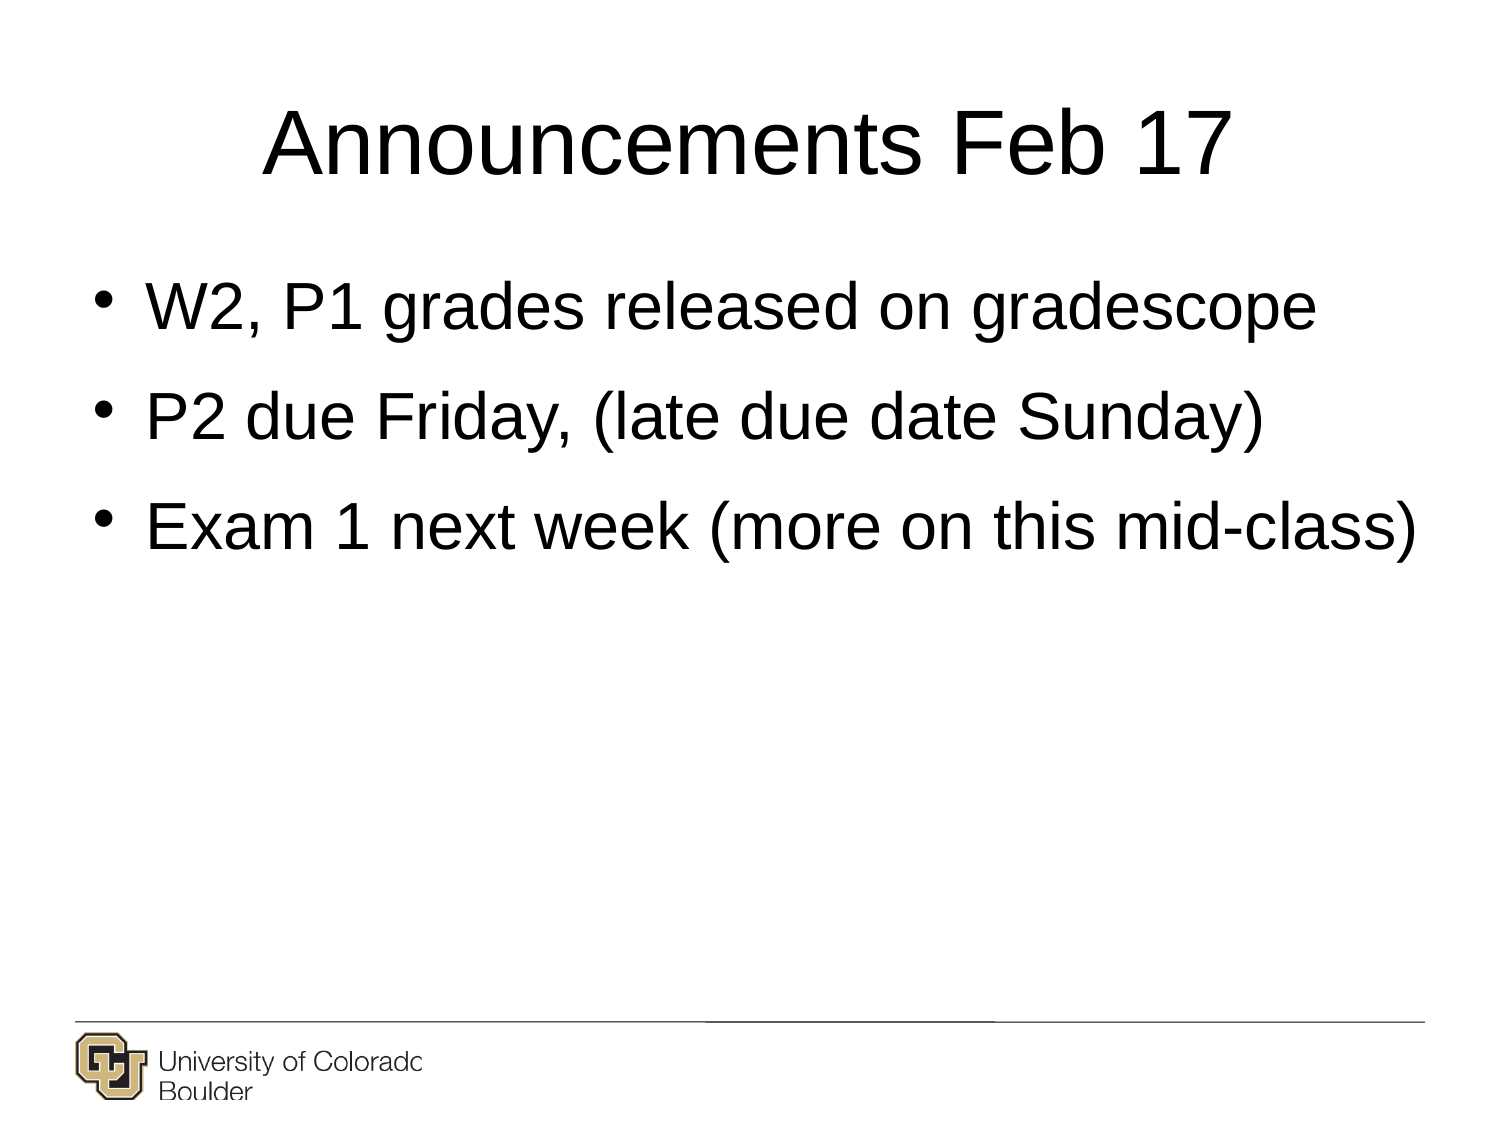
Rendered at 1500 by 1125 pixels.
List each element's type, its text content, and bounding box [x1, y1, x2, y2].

title Announcements Feb 17 [75, 44, 1424, 232]
list W2, P1 grades released on gradescope P2 due Friday, (late due date Sunday) Exam 1 next week (more on this mid-class) [75, 263, 1424, 915]
